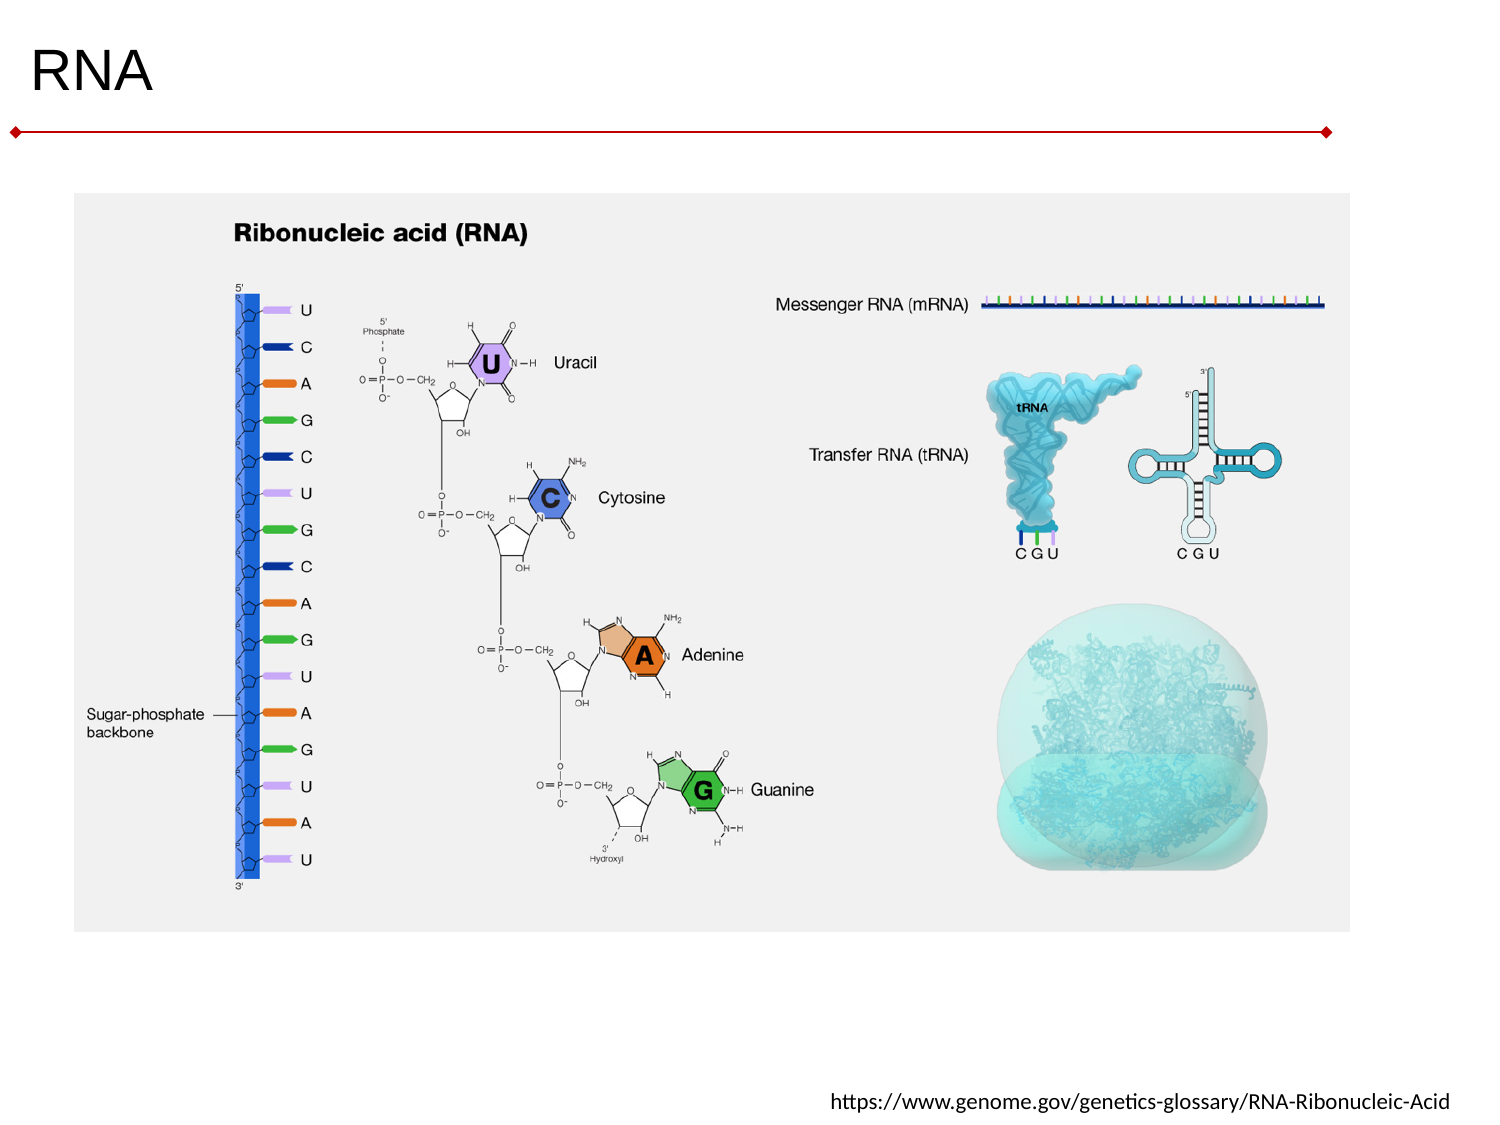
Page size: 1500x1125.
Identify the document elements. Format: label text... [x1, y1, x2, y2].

picture [74, 193, 1350, 932]
title RNA [15, 8, 1377, 135]
text_box https://www.genome.gov/genetics-glossary/RNA-Ribonucleic-Acid [815, 1079, 1474, 1122]
